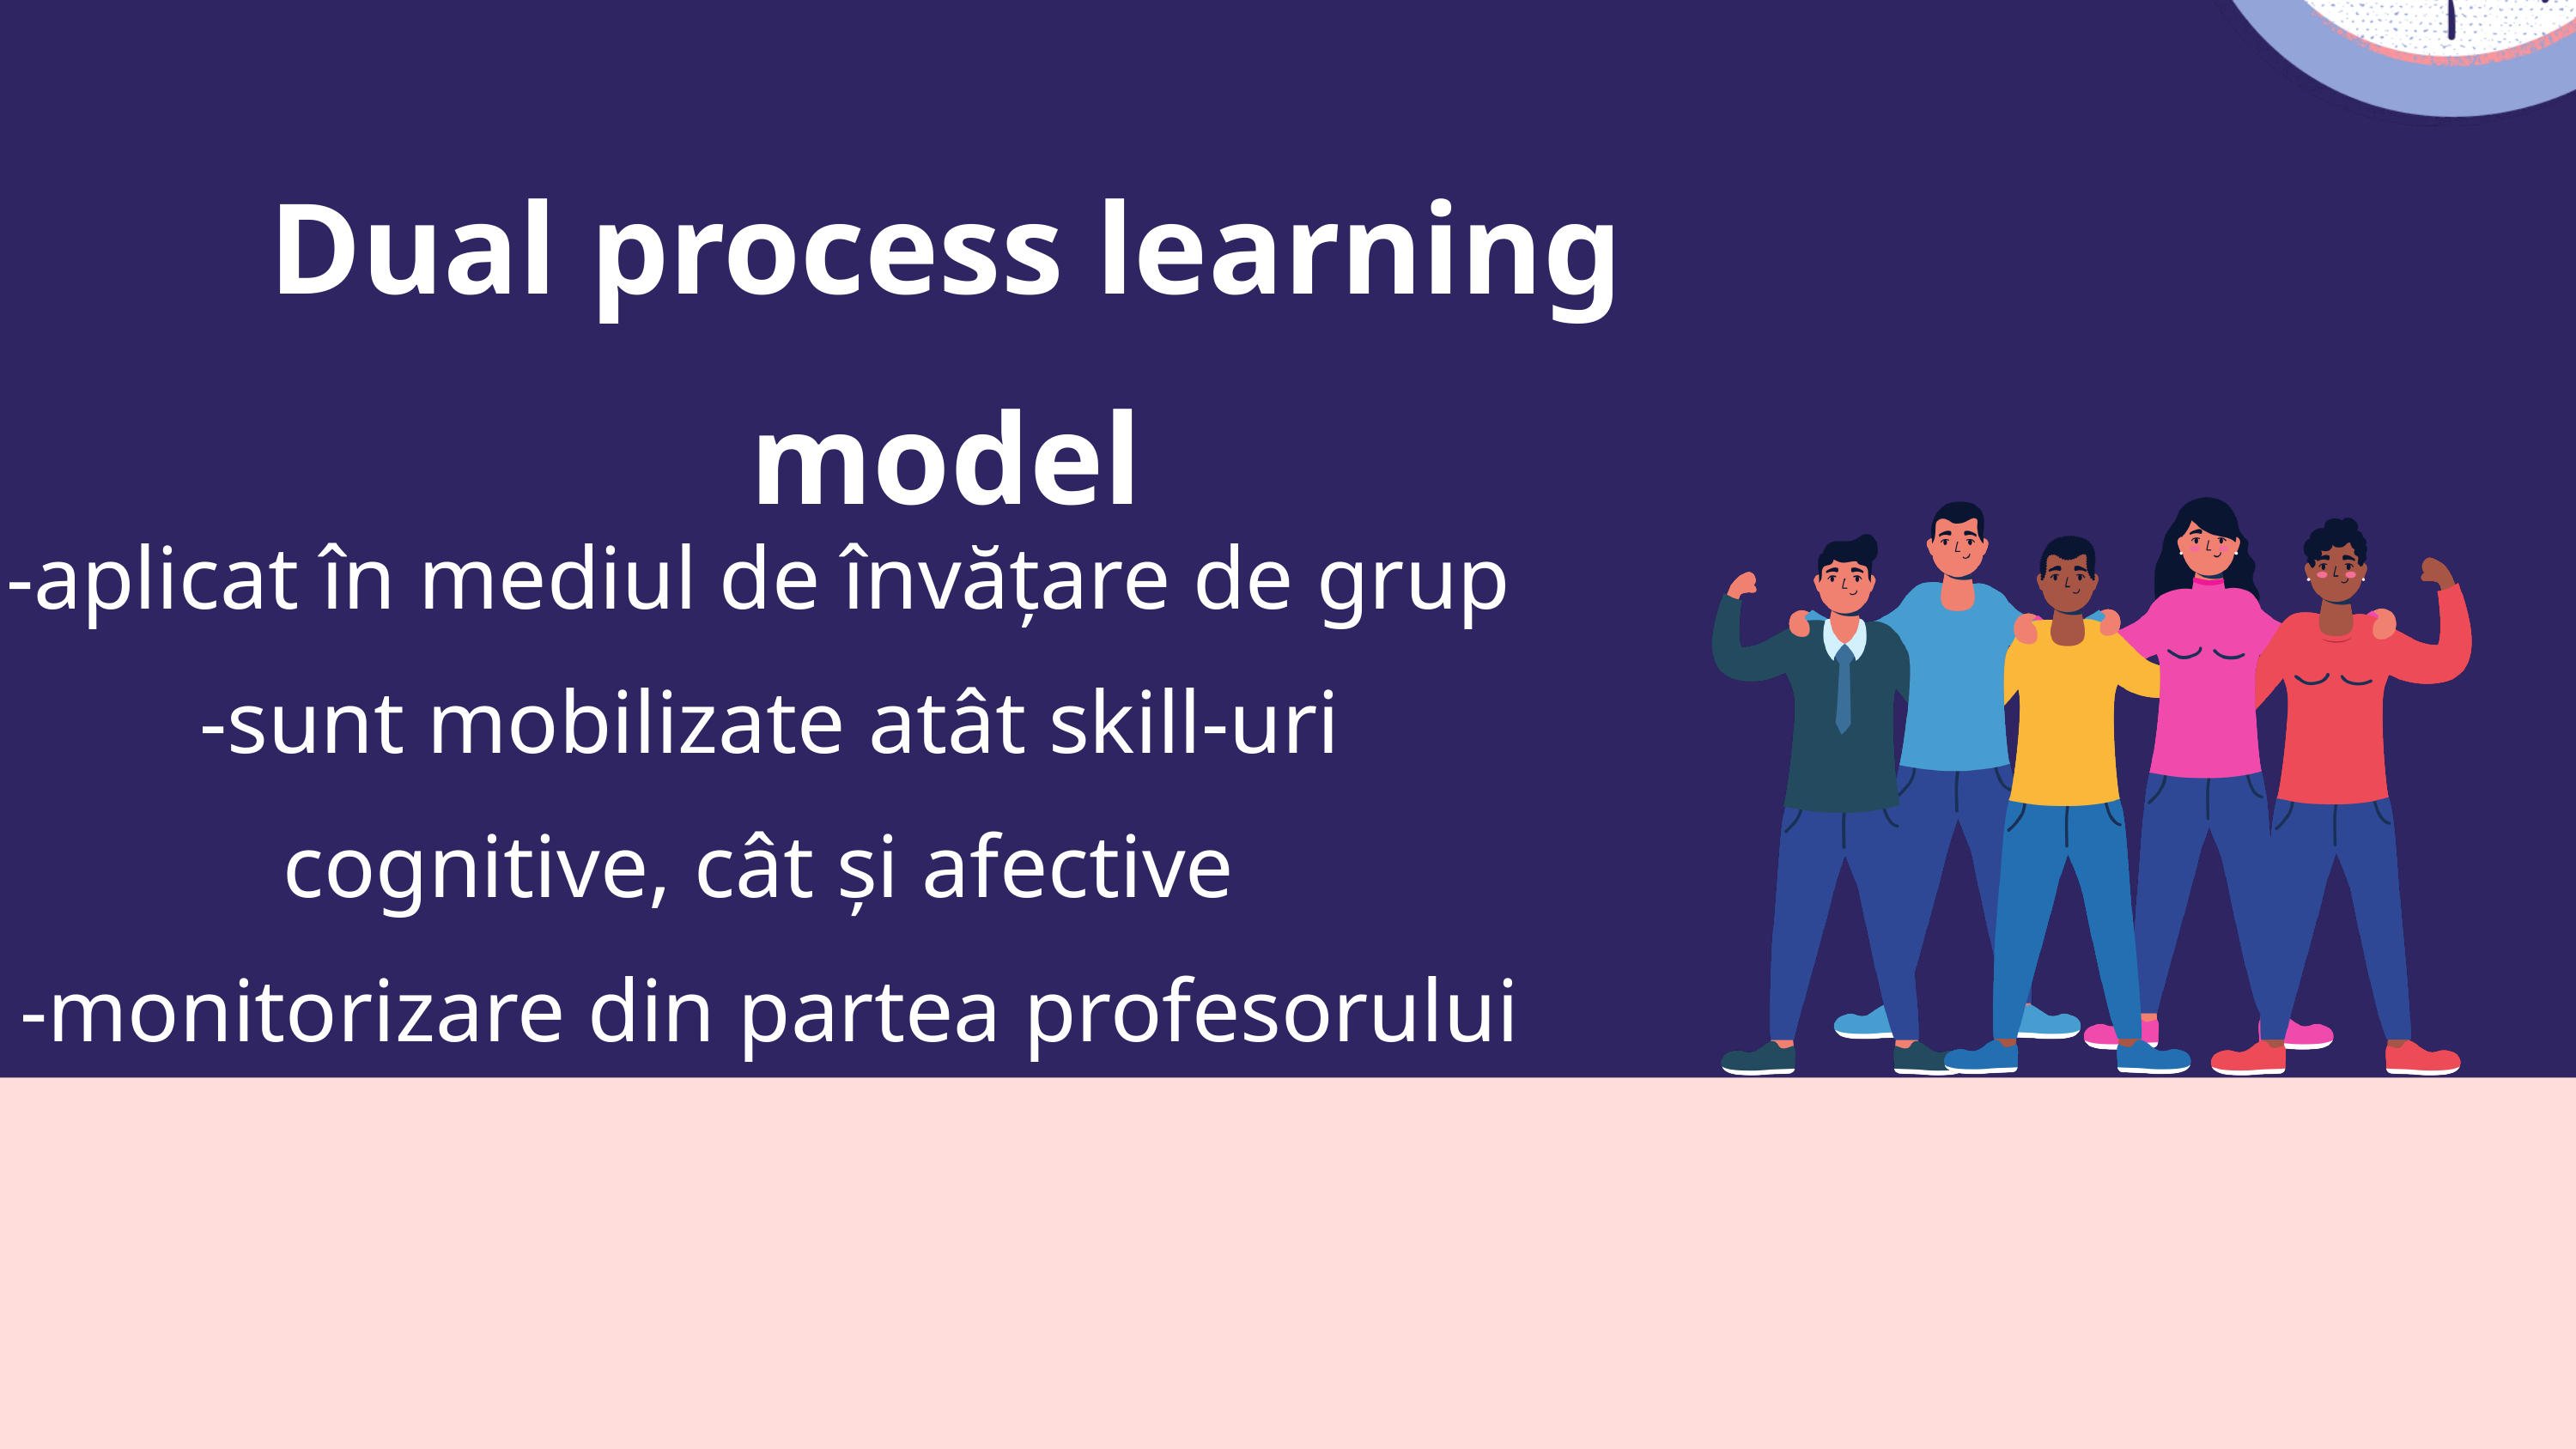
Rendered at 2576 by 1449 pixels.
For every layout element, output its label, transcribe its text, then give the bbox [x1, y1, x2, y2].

picture [2168, 0, 2576, 127]
text_box [0, 1077, 2576, 1449]
text_box Dual process learning model [76, 109, 1816, 740]
text_box -aplicat în mediul de învățare de grup -sunt mobilizate atât skill-uri cognitive, cât și afective -monitorizare din partea profesorului [0, 482, 1540, 1203]
picture [1710, 495, 2472, 1076]
